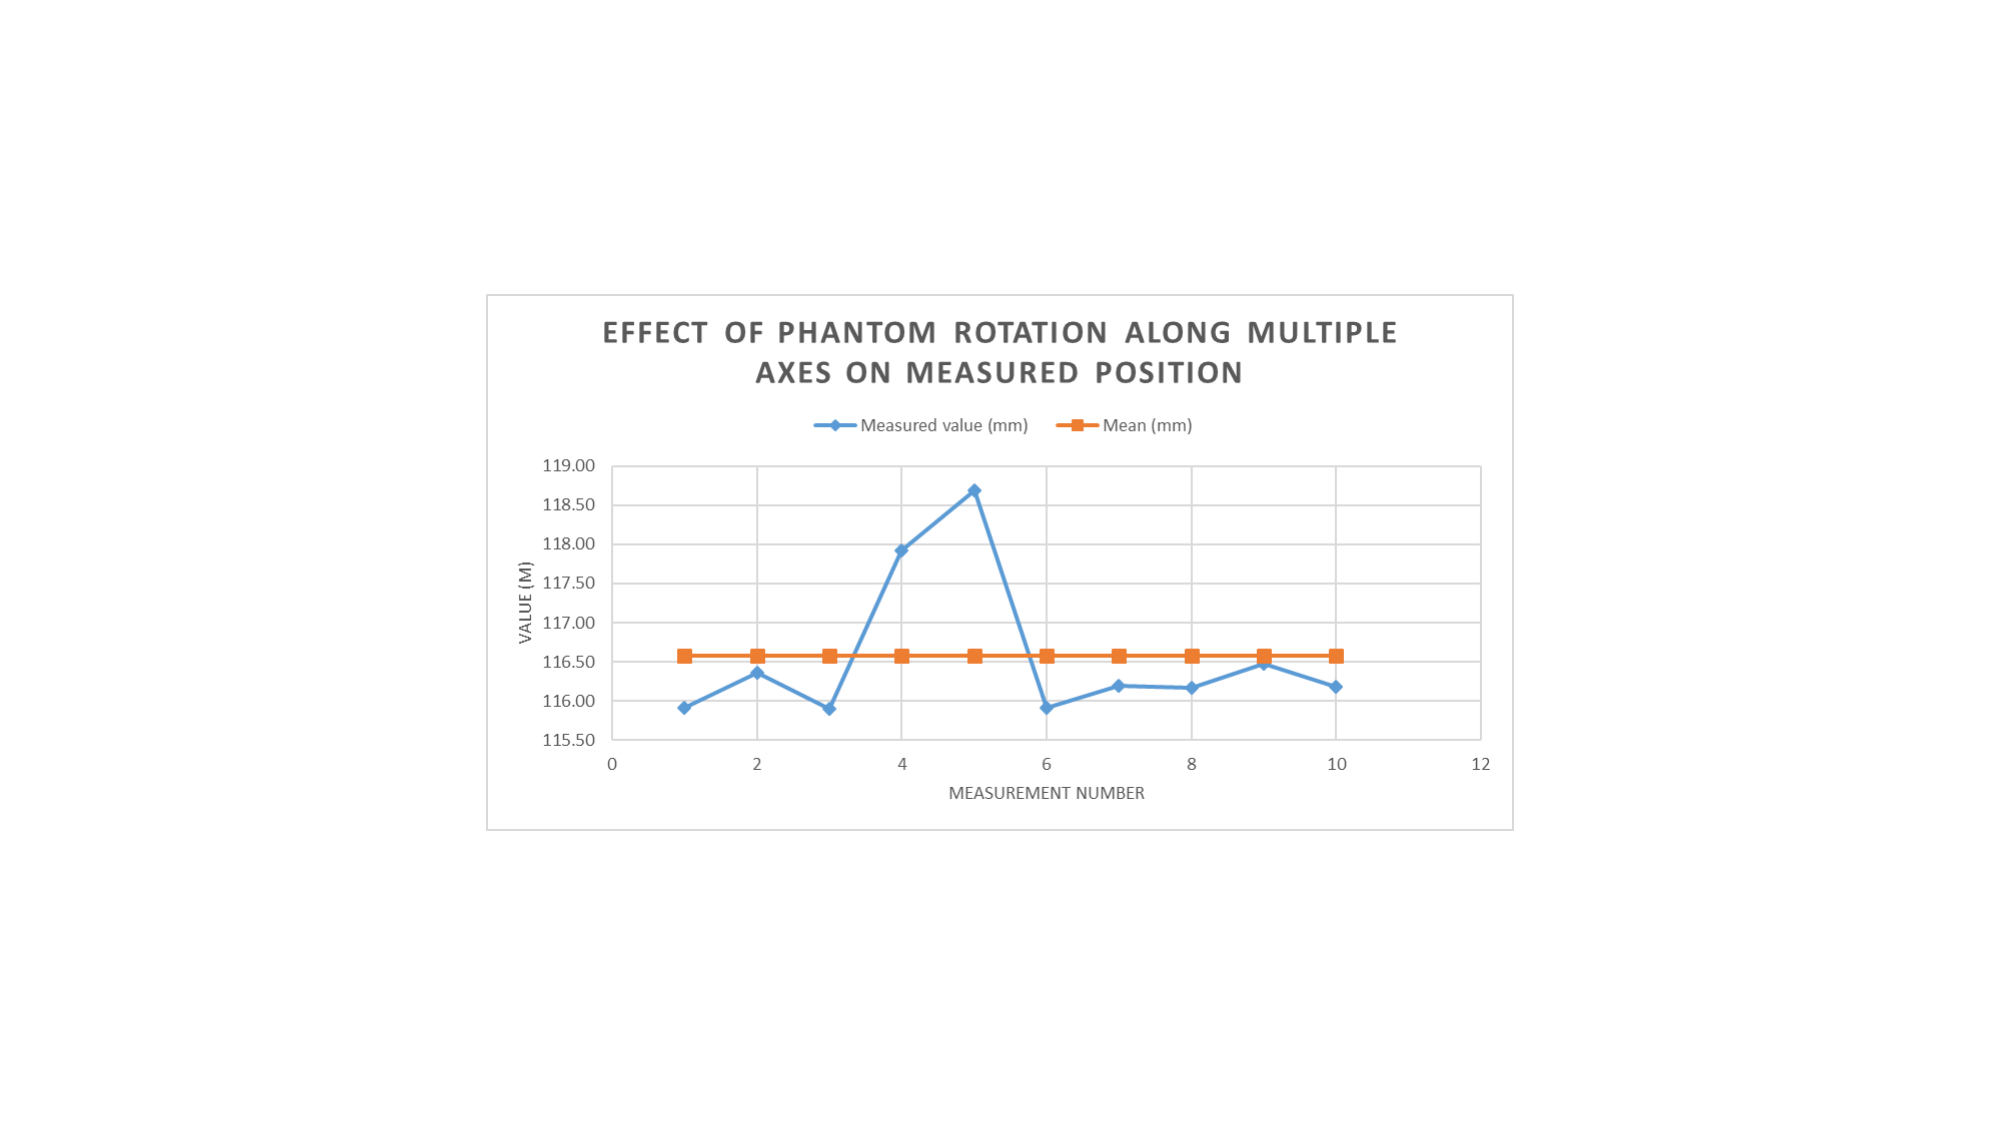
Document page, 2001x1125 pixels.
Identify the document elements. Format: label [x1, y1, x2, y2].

picture [486, 294, 1514, 831]
